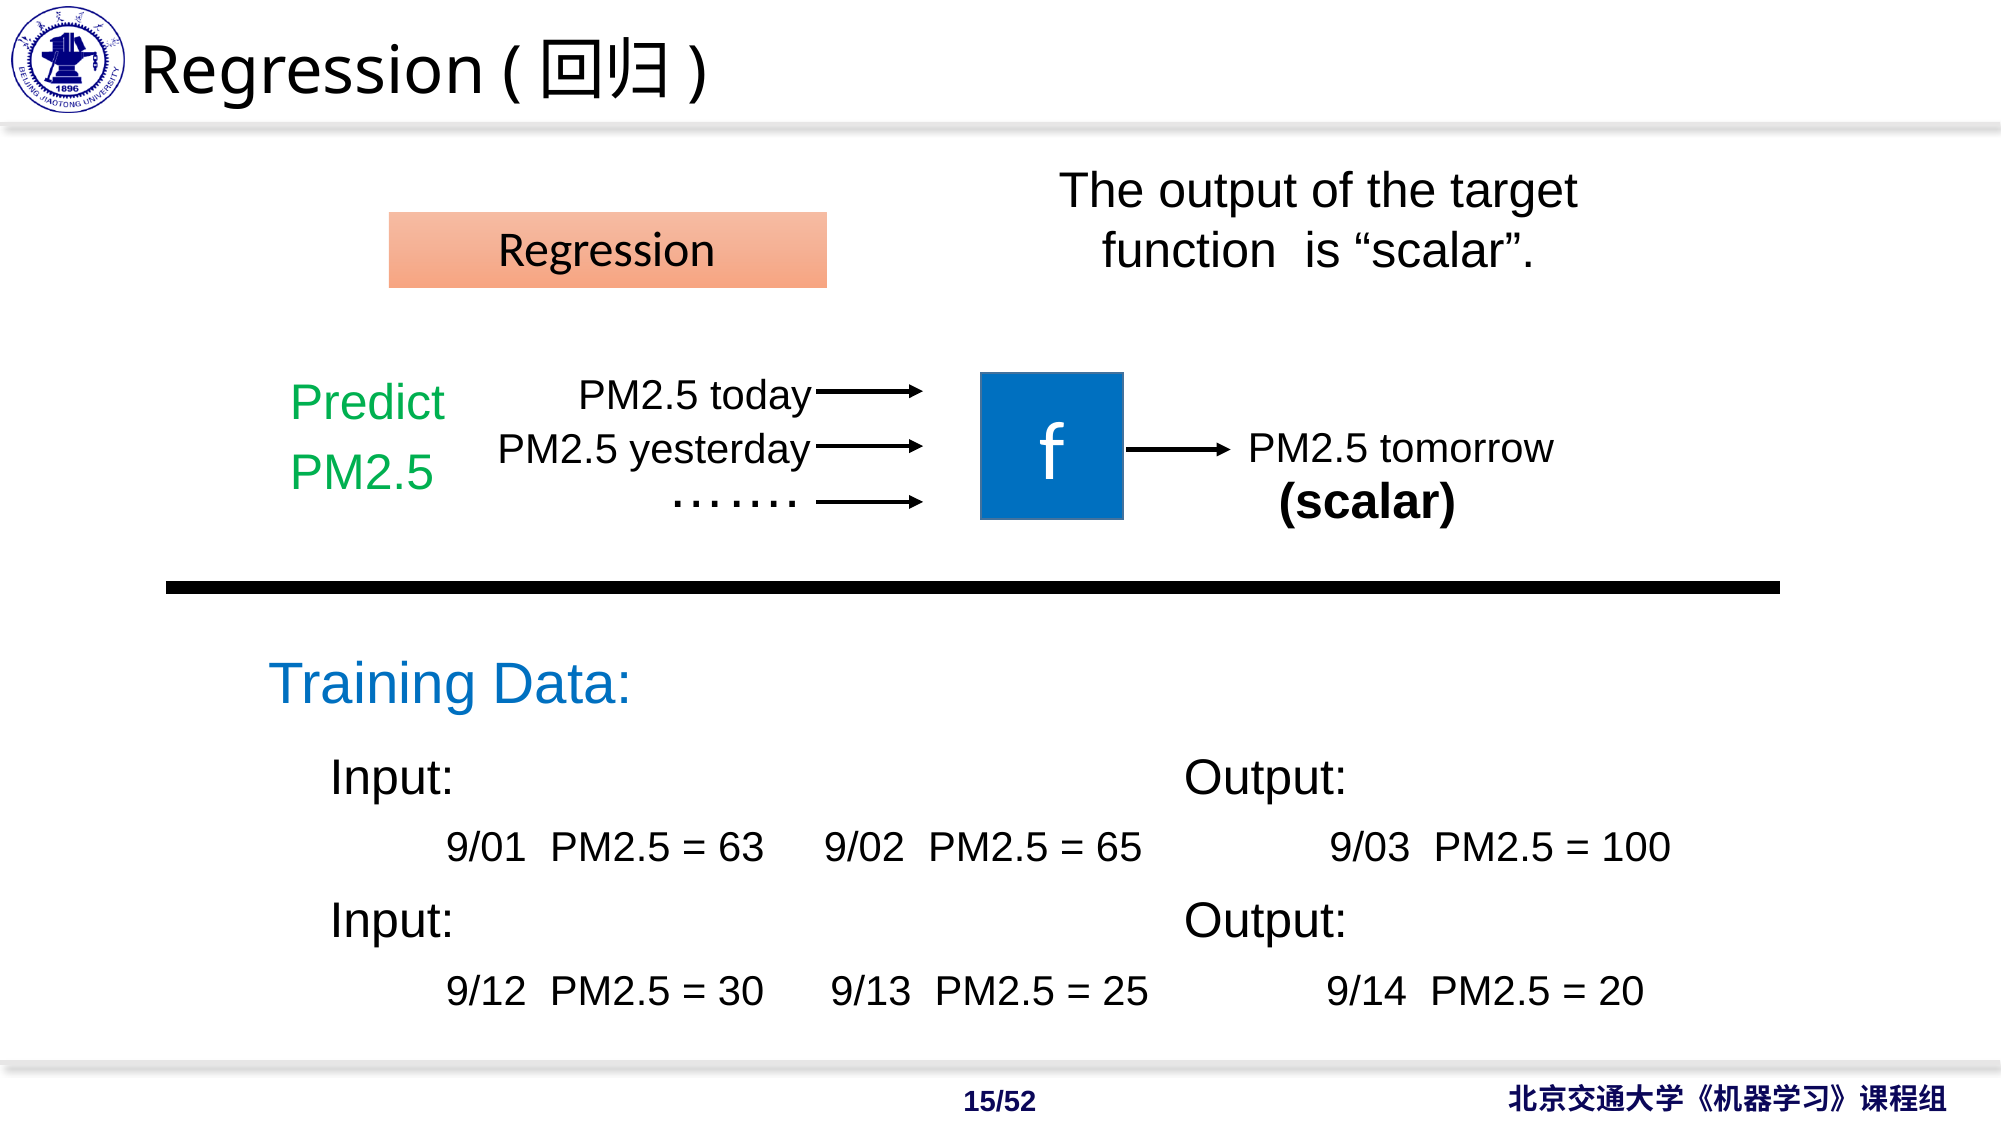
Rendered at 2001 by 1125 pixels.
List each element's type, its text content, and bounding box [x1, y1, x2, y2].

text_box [388, 212, 827, 288]
text_box Output: [1131, 880, 1401, 956]
text_box Predict PM2.5 [274, 361, 483, 507]
text_box (scalar) [1225, 461, 1510, 537]
picture [11, 6, 125, 113]
text_box 9/13 PM2.5 = 25 [815, 956, 1226, 1022]
text_box 9/01 PM2.5 = 63 [431, 812, 785, 878]
text_box Output: [1131, 737, 1401, 812]
text_box 9/14 PM2.5 = 20 [1311, 956, 1680, 1022]
text_box Input: [257, 737, 527, 812]
text_box f [980, 372, 1124, 520]
text_box Input: [257, 880, 527, 956]
text_box 9/03 PM2.5 = 100 [1314, 812, 1748, 878]
text_box PM2.5 tomorrow [1233, 413, 1625, 479]
text_box ……. [630, 442, 839, 527]
text_box PM2.5 yesterday [483, 414, 839, 479]
text_box 9/12 PM2.5 = 30 [431, 956, 810, 1021]
title Regression (回归) [137, 0, 1425, 108]
text_box PM2.5 today [563, 360, 883, 426]
text_box 9/02 PM2.5 = 65 [809, 812, 1191, 878]
text_box Training Data: [233, 637, 668, 723]
